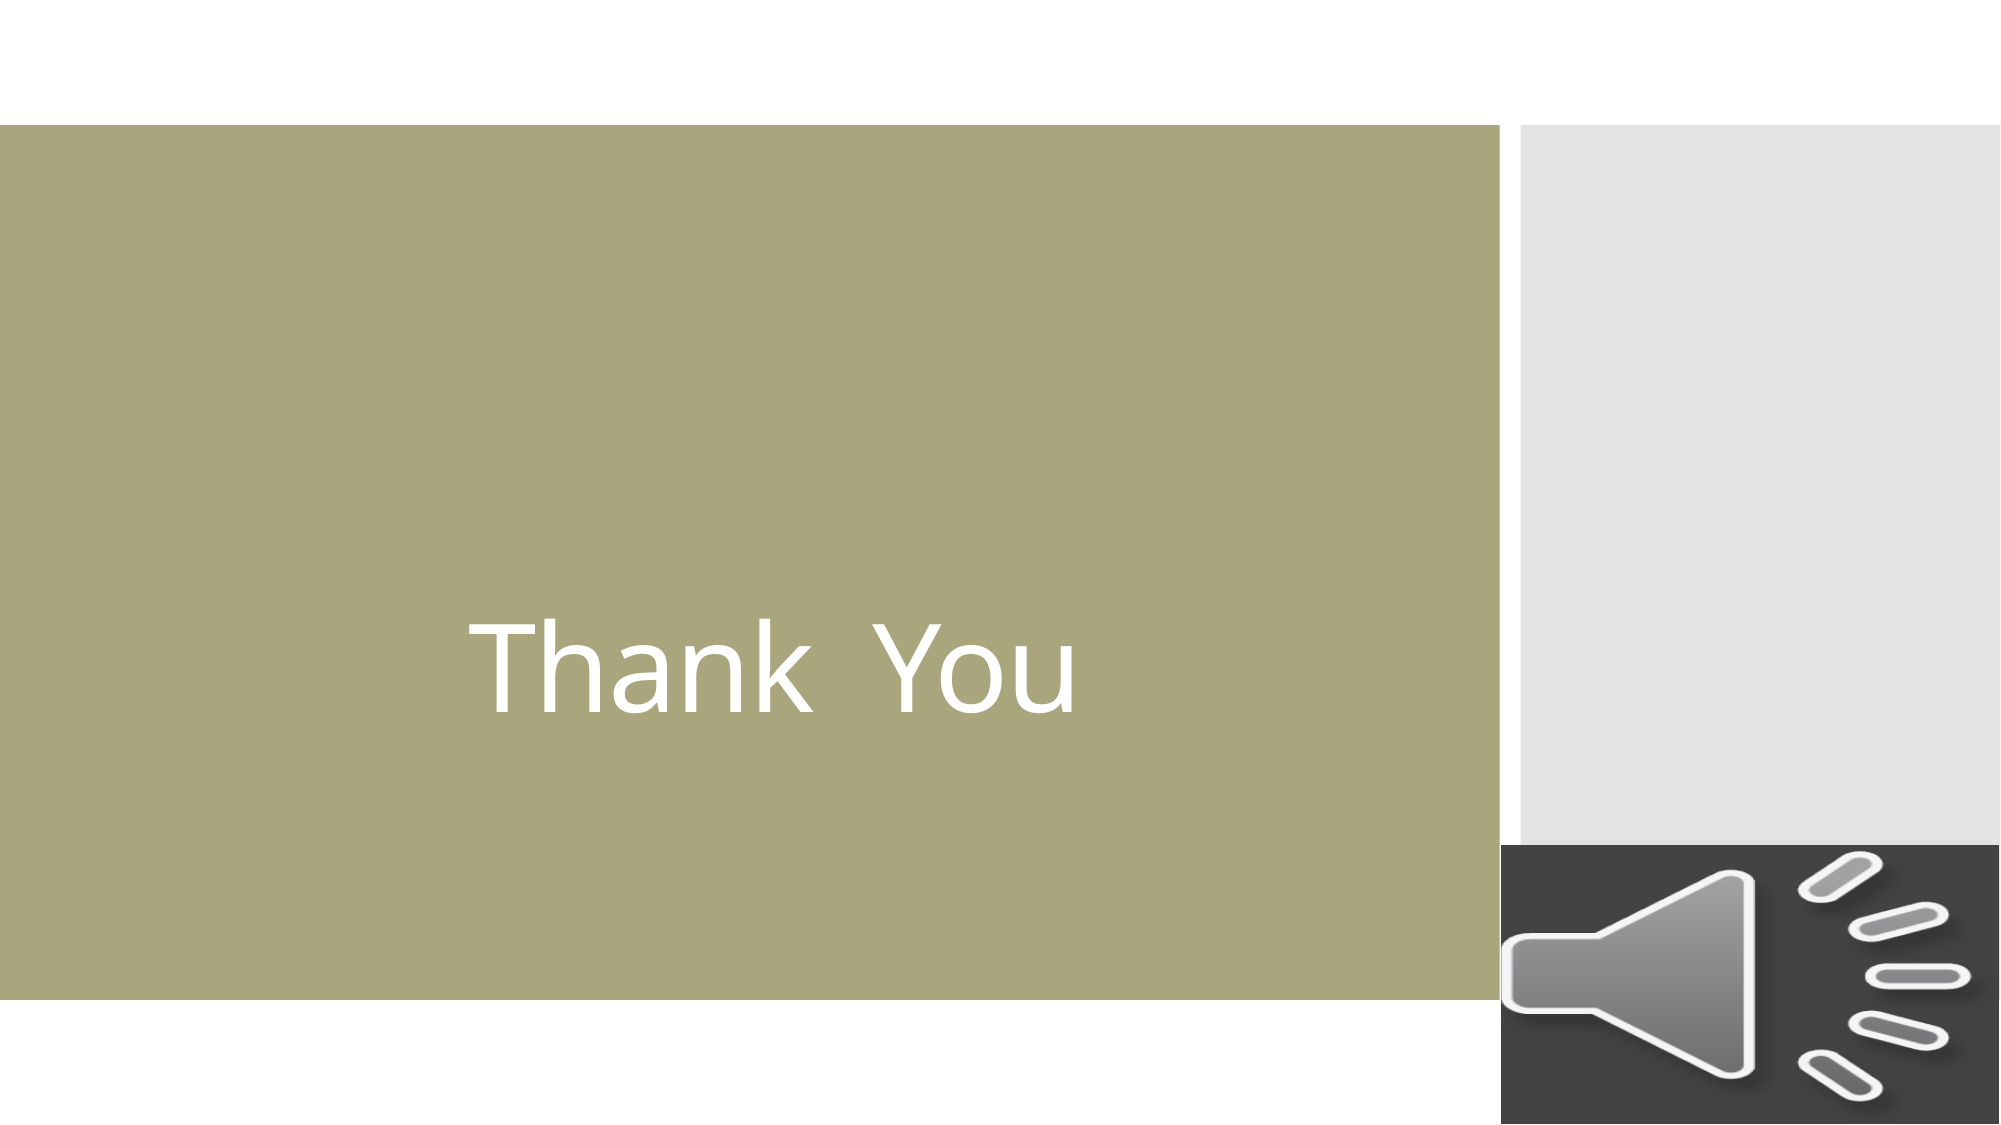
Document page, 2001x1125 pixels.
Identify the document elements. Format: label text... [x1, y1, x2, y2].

title Thank You [175, 213, 1376, 747]
picture [1499, 843, 2000, 1125]
